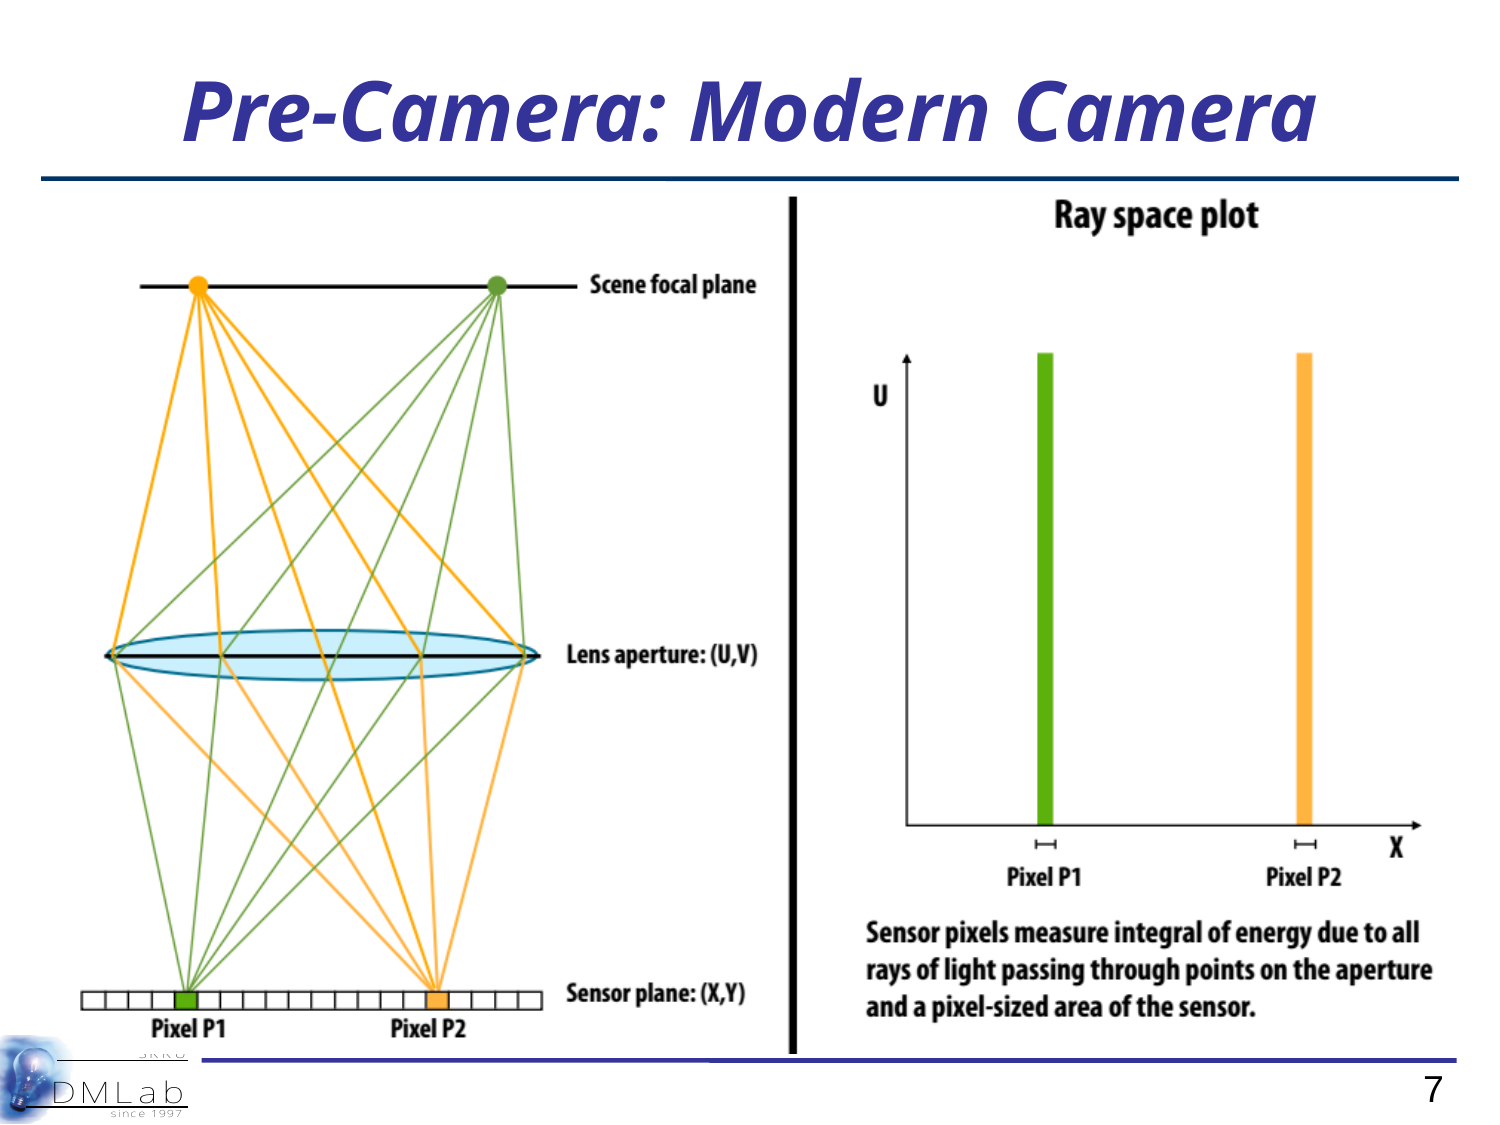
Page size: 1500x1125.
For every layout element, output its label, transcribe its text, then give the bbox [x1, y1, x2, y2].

title Pre-Camera: Modern Camera [40, 30, 1460, 166]
picture [79, 182, 1459, 1054]
slide_number 7 [1146, 1070, 1460, 1118]
